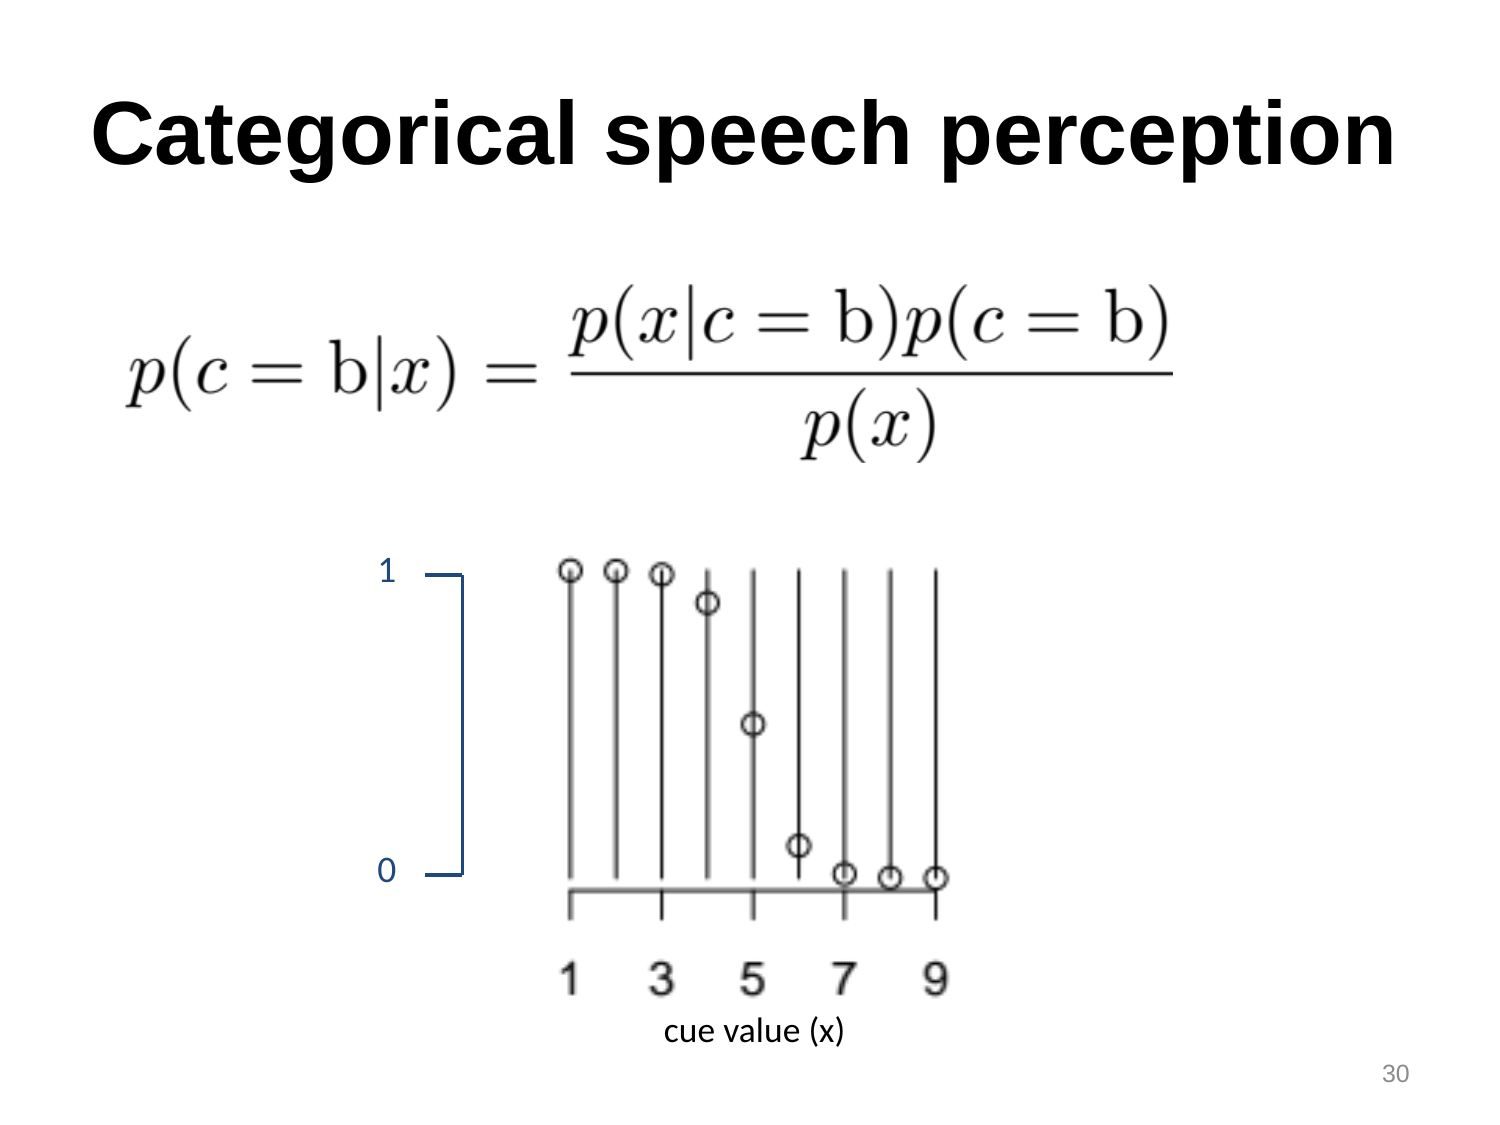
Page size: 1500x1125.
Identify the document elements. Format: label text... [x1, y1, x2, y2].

picture [124, 282, 1263, 1125]
title Categorical speech perception [75, 45, 1425, 233]
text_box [362, 537, 463, 914]
slide_number 30 [1266, 1042, 1425, 1103]
